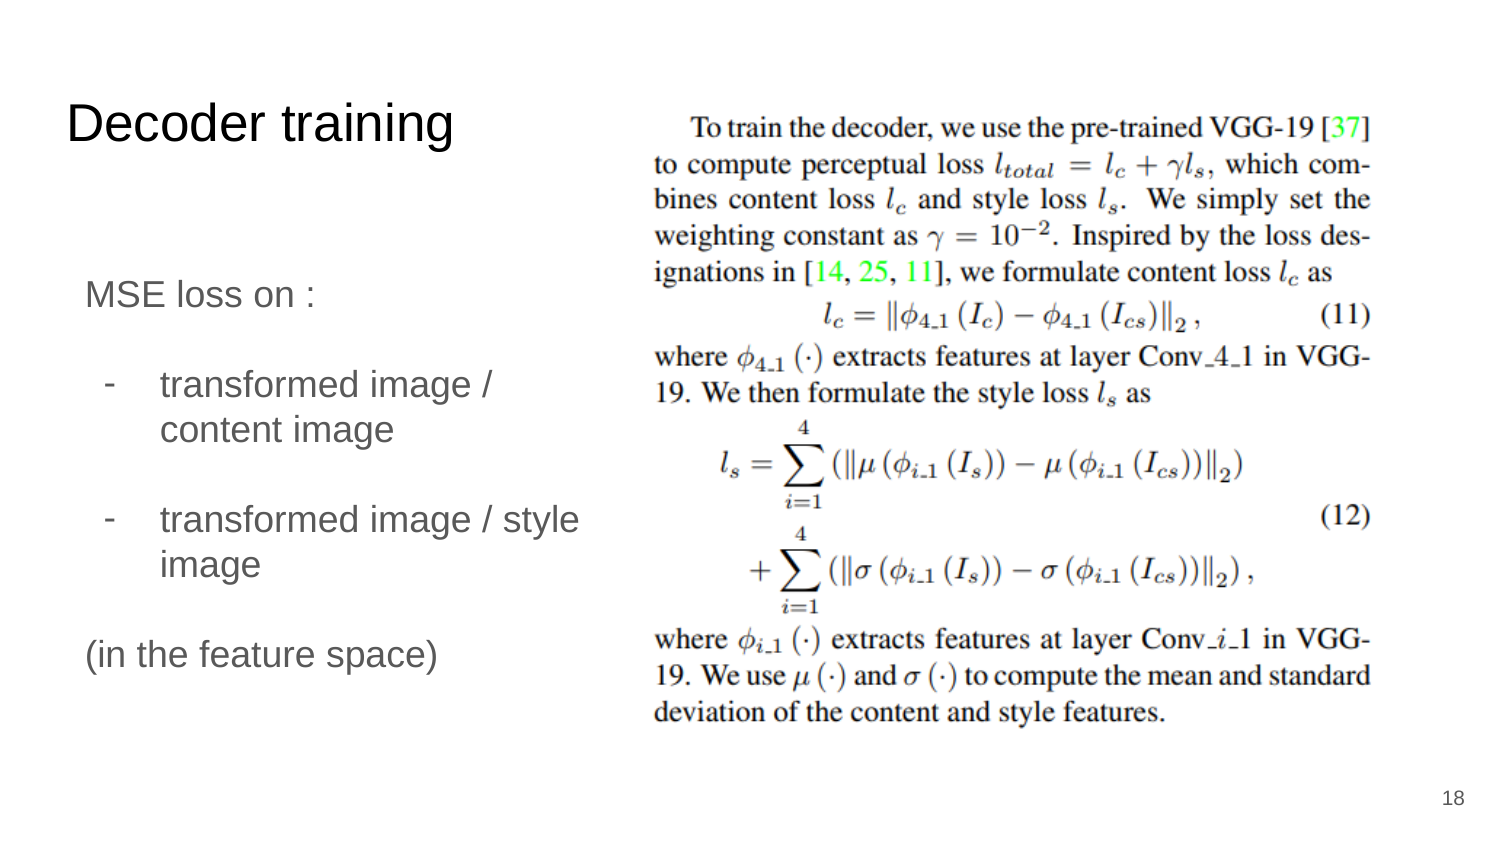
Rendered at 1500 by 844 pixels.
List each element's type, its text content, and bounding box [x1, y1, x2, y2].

picture [628, 108, 1391, 736]
slide_number ‹#› [1389, 764, 1480, 830]
text_box MSE loss on : transformed image / content image transformed image / style image (in the feature space) [69, 255, 602, 660]
title Decoder training [51, 72, 1449, 167]
